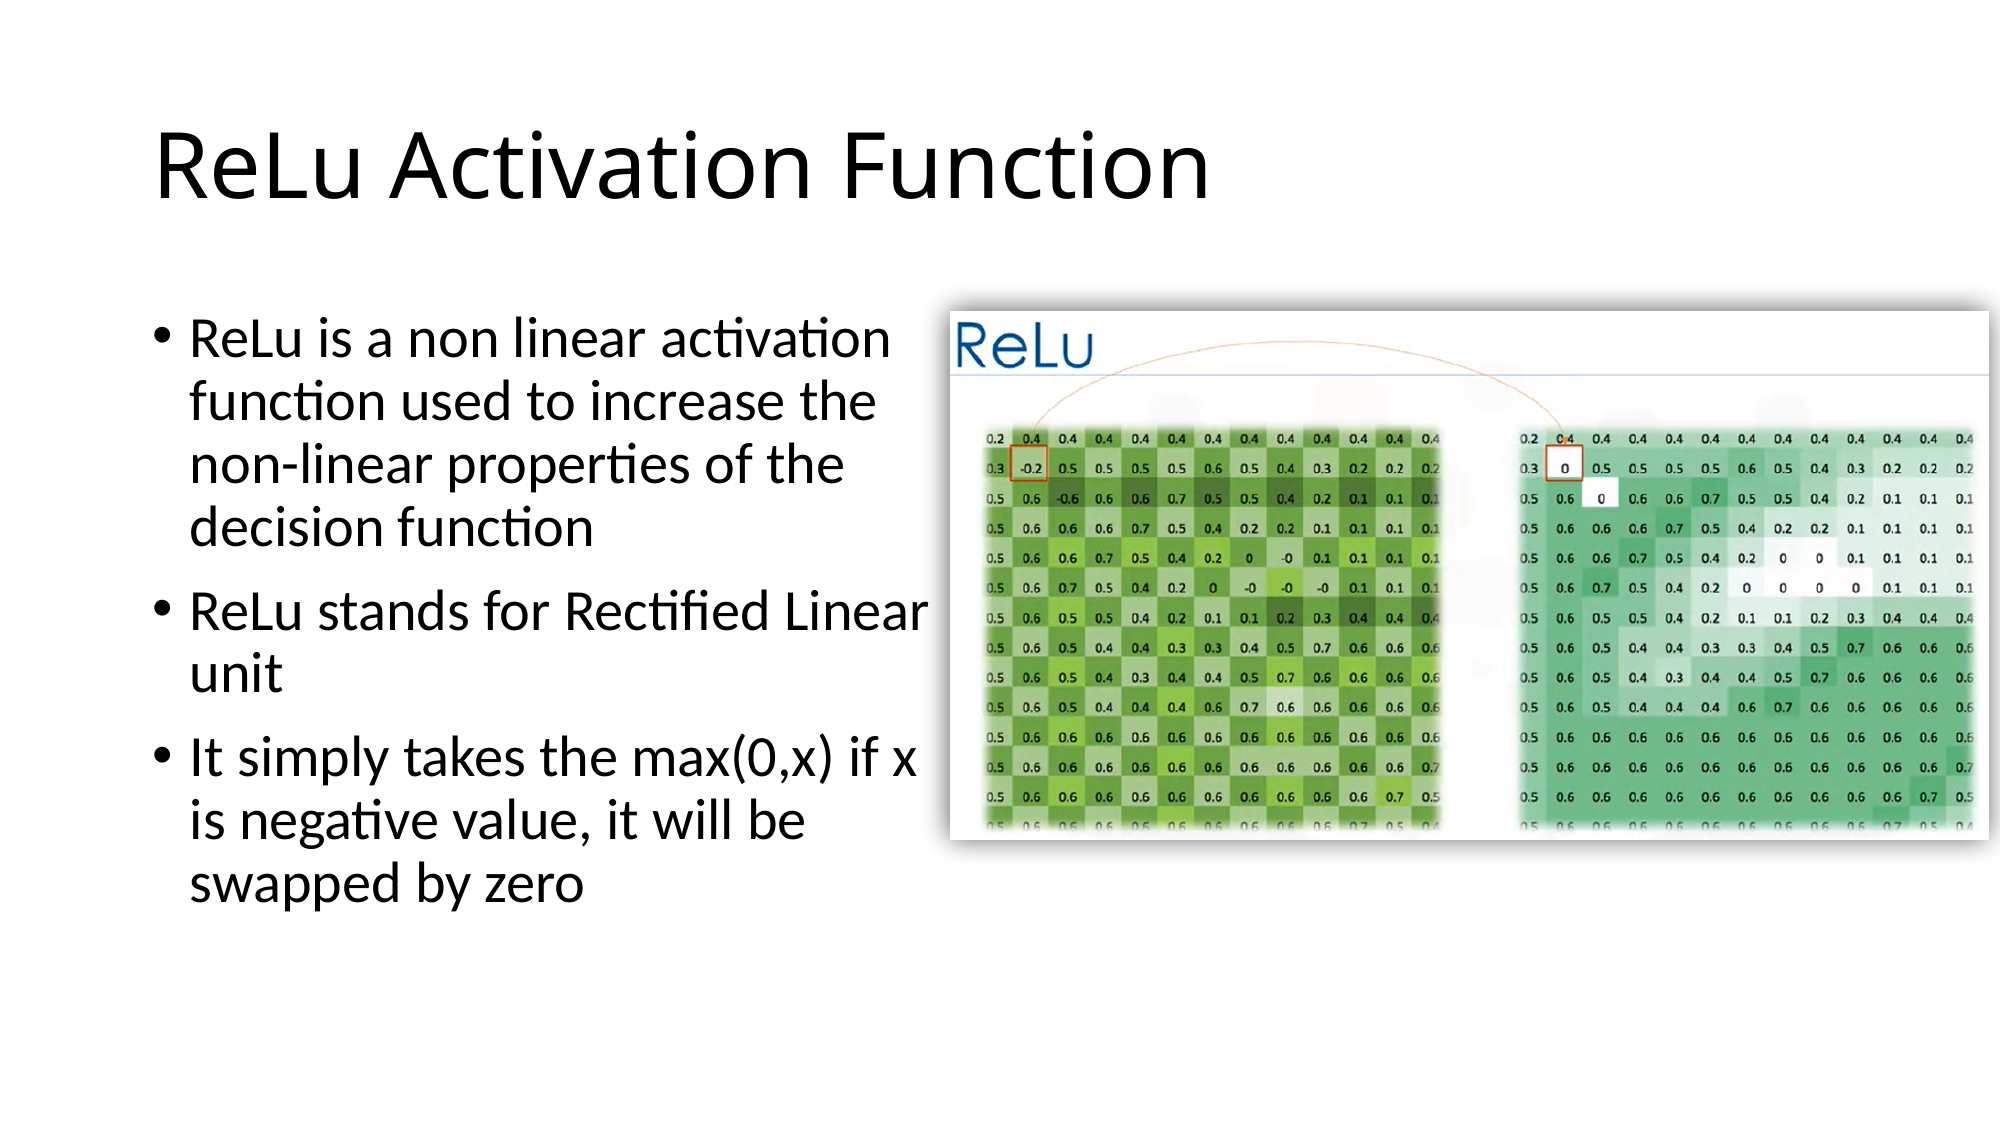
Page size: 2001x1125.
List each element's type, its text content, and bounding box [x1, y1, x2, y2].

picture [950, 311, 1989, 840]
list ReLu is a non linear activation function used to increase the non-linear properties of the decision function ReLu stands for Rectified Linear unit It simply takes the max(0,x) if x is negative value, it will be swapped by zero [137, 299, 982, 1014]
title ReLu Activation Function [137, 59, 1863, 278]
